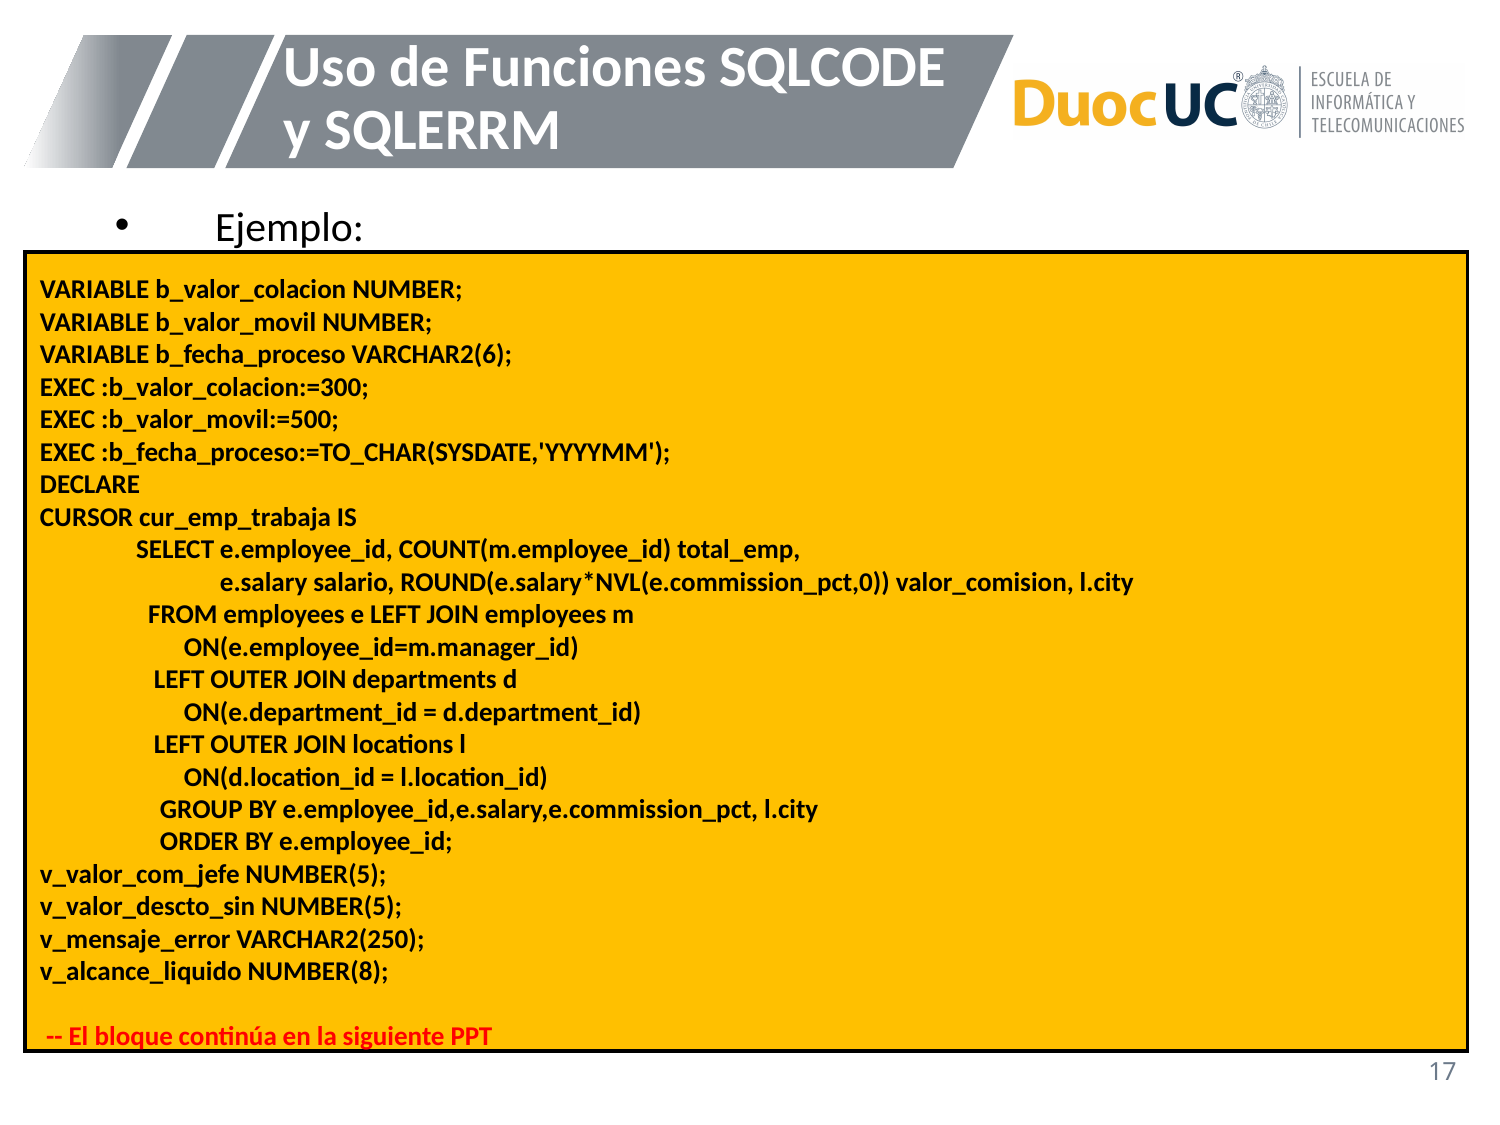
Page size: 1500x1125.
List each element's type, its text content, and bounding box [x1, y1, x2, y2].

text_box VARIABLE b_valor_colacion NUMBER; VARIABLE b_valor_movil NUMBER; VARIABLE b_fecha_proceso VARCHAR2(6); EXEC :b_valor_colacion:=300; EXEC :b_valor_movil:=500; EXEC :b_fecha_proceso:=TO_CHAR(SYSDATE,'YYYYMM'); DECLARE CURSOR cur_emp_trabaja IS SELECT e.employee_id, COUNT(m.employee_id) total_emp, e.salary salario, ROUND(e.salary*NVL(e.commission_pct,0)) valor_comision, l.city FROM employees e LEFT JOIN employees m ON(e.employee_id=m.manager_id) LEFT OUTER JOIN departments d ON(e.department_id = d.department_id) LEFT OUTER JOIN locations l ON(d.location_id = l.location_id) GROUP BY e.employee_id,e.salary,e.commission_pct, l.city ORDER BY e.employee_id; v_valor_com_jefe NUMBER(5); v_valor_descto_sin NUMBER(5); v_mensaje_error VARCHAR2(250); v_alcance_liquido NUMBER(8); -- El bloque continúa en la siguiente PPT [25, 251, 1468, 1052]
text_box Ejemplo: [100, 202, 1388, 251]
title Uso de Funciones SQLCODE y SQLERRM [268, 32, 989, 167]
picture [1013, 63, 1465, 140]
